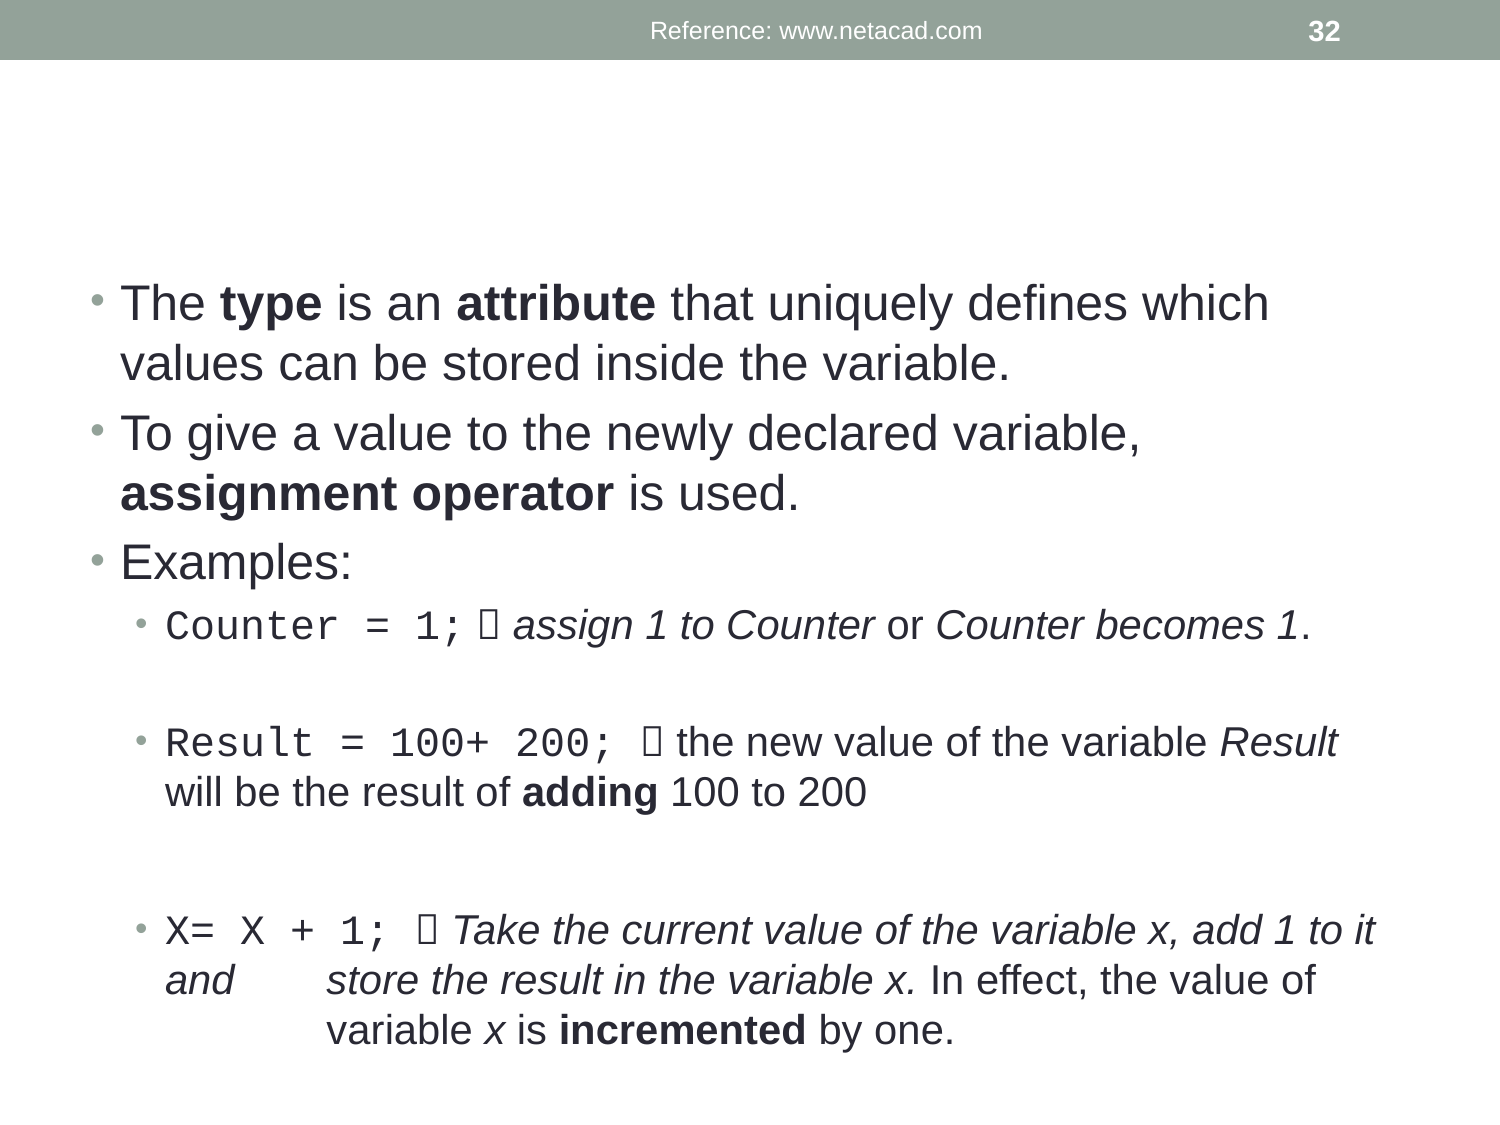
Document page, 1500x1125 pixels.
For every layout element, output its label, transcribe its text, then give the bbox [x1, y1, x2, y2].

footer Reference: www.netacad.com [395, 3, 1238, 57]
list The type is an attribute that uniquely defines which values can be stored inside the variable. To give a value to the newly declared variable, assignment operator is used. Examples: Counter = 1;  assign 1 to Counter or Counter becomes 1. Result = 100+ 200;  the new value of the variable Result will be the result of adding 100 to 200 X= X + 1;  Take the current value of the variable x, add 1 to it and store the result in the variable x. In effect, the value of variable x is incremented by one. [75, 262, 1425, 1063]
slide_number 32 [1293, 3, 1469, 57]
